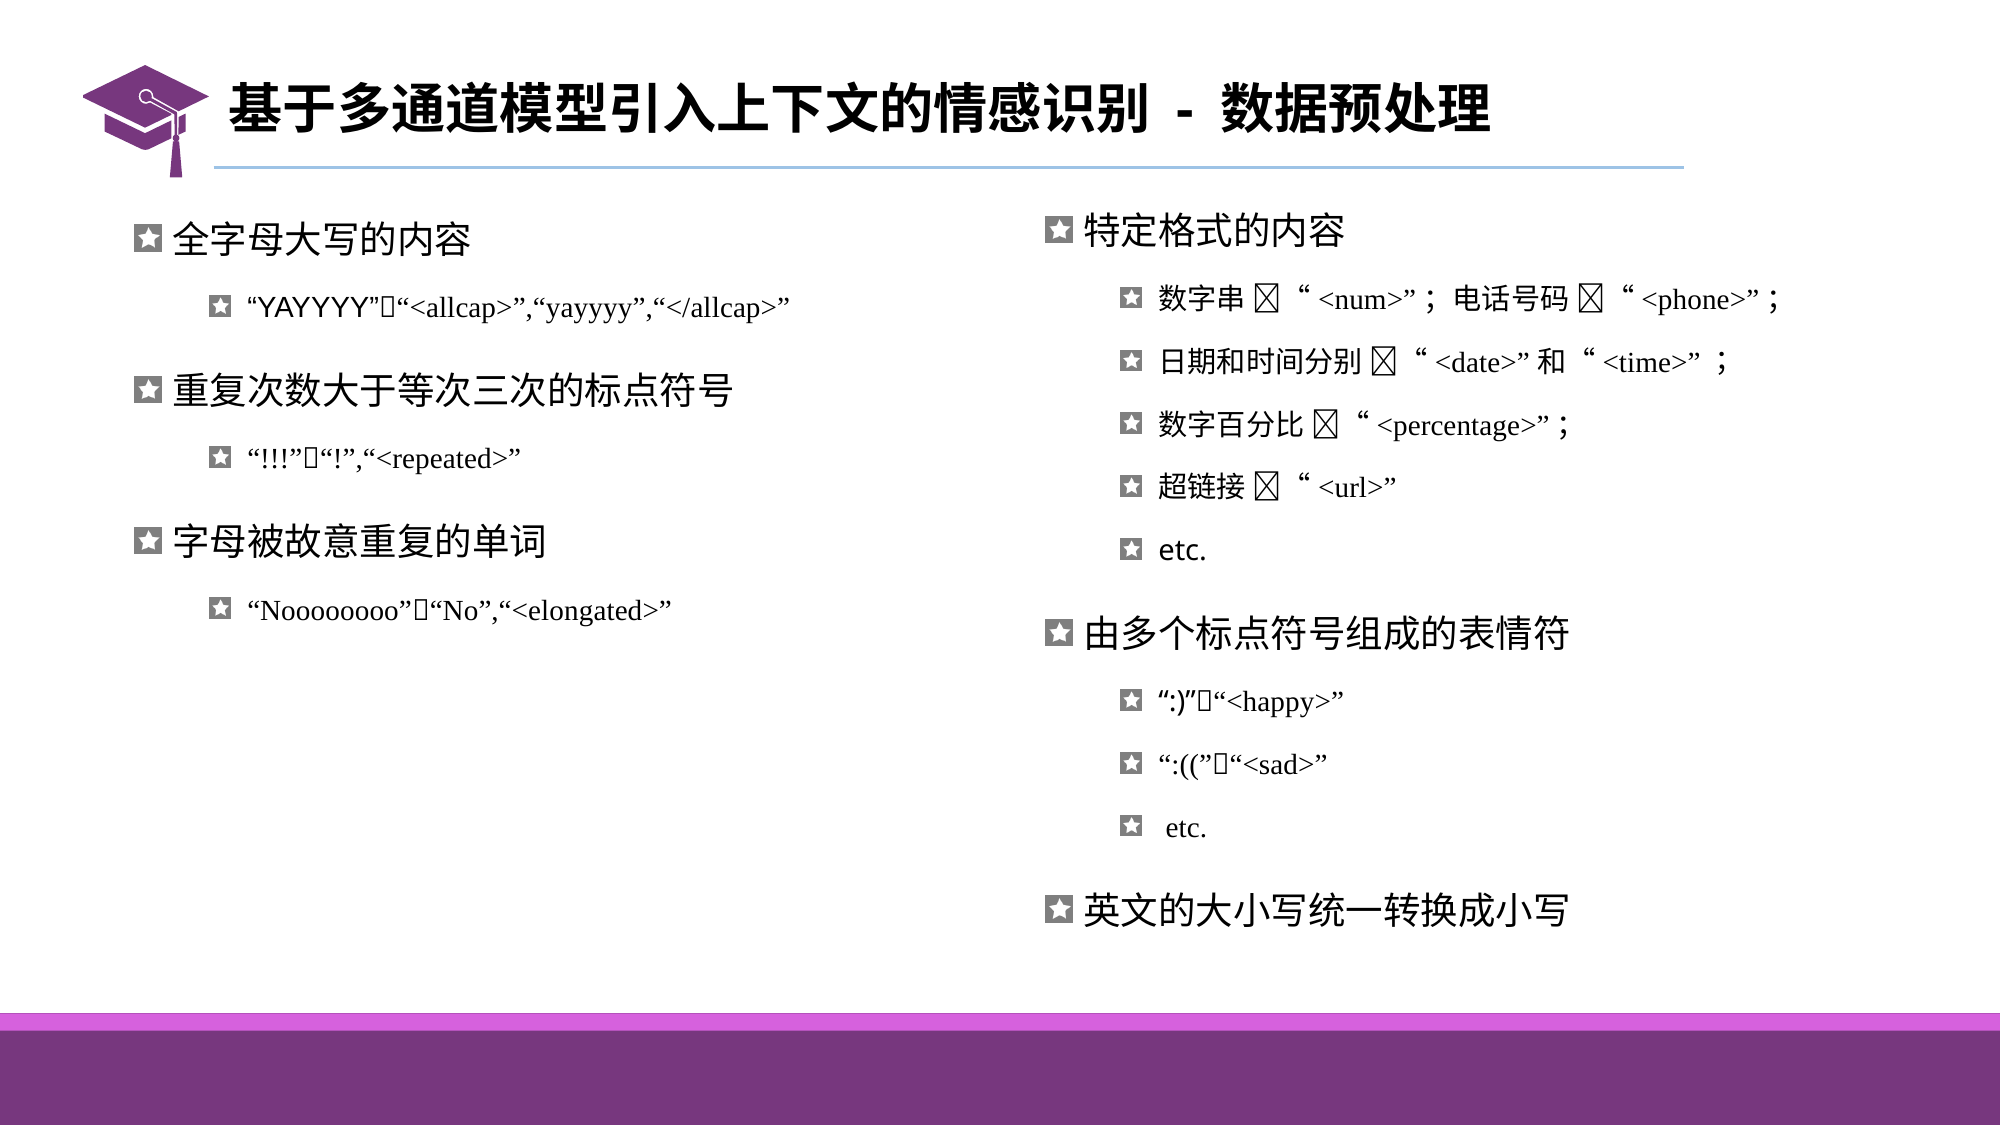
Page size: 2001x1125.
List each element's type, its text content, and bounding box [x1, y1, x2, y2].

picture [1120, 412, 1142, 434]
text_box [0, 1032, 2000, 1125]
picture [1120, 815, 1142, 836]
picture [1120, 752, 1142, 774]
picture [1045, 895, 1073, 923]
title 基于多通道模型引入上下文的情感识别 - 数据预处理 [213, 55, 1727, 168]
text_box [0, 1012, 2000, 1032]
picture [209, 295, 231, 317]
picture [1120, 475, 1142, 497]
picture [1045, 619, 1073, 646]
picture [1120, 350, 1142, 371]
text_box [83, 65, 209, 178]
picture [134, 527, 162, 554]
text_box 特定格式的内容 数字串 “<num>”；电话号码 “<phone>”； 日期和时间分别 “<date>”和“<time>”； 数字百分比 “<percentage>”； 超链接 “<url>” etc. 由多个标点符号组成的表情符 “:)”“<happy>” “:((”“<sad>” etc. 英文的大小写统一转换成小写 [1030, 177, 1953, 980]
text_box 全字母大写的内容 “YAYYYY”“<allcap>”,“yayyyy”,“</allcap>” 重复次数大于等次三次的标点符号 “!!!”“!”,“<repeated>” 字母被故意重复的单词 “Noooooooo”“No”,“<elongated>” [119, 185, 961, 989]
picture [1120, 287, 1142, 308]
picture [1120, 538, 1142, 560]
picture [134, 224, 162, 252]
picture [1120, 689, 1142, 711]
picture [1045, 216, 1073, 243]
picture [209, 597, 231, 619]
picture [134, 376, 162, 403]
picture [209, 446, 231, 468]
